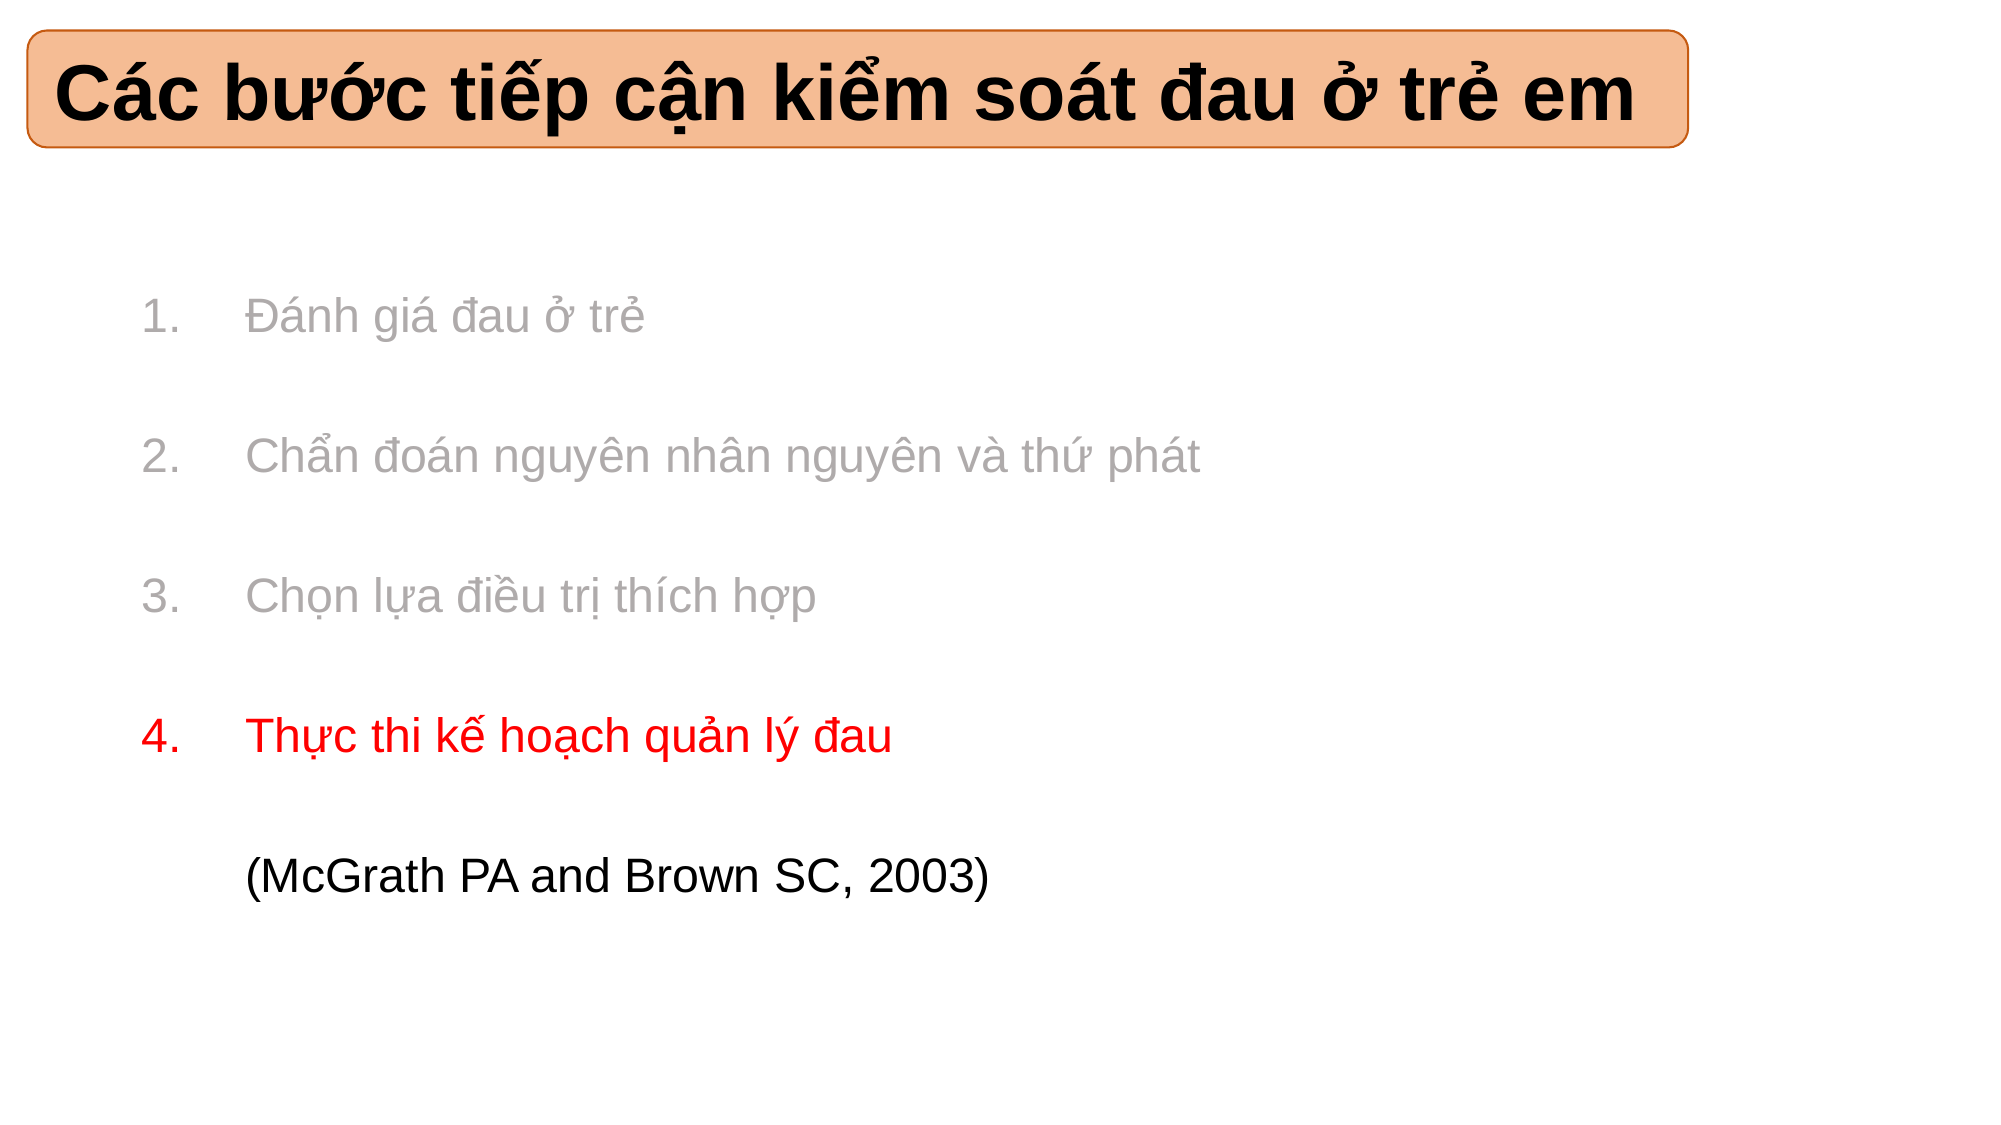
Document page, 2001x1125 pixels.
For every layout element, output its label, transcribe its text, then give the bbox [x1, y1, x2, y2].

text_box Các bước tiếp cận kiểm soát đau ở trẻ em [26, 29, 1690, 149]
text_box Đánh giá đau ở trẻ Chẩn đoán nguyên nhân nguyên và thứ phát Chọn lựa điều trị thích hợp Thực thi kế hoạch quản lý đau (McGrath PA and Brown SC, 2003) [126, 282, 1828, 913]
